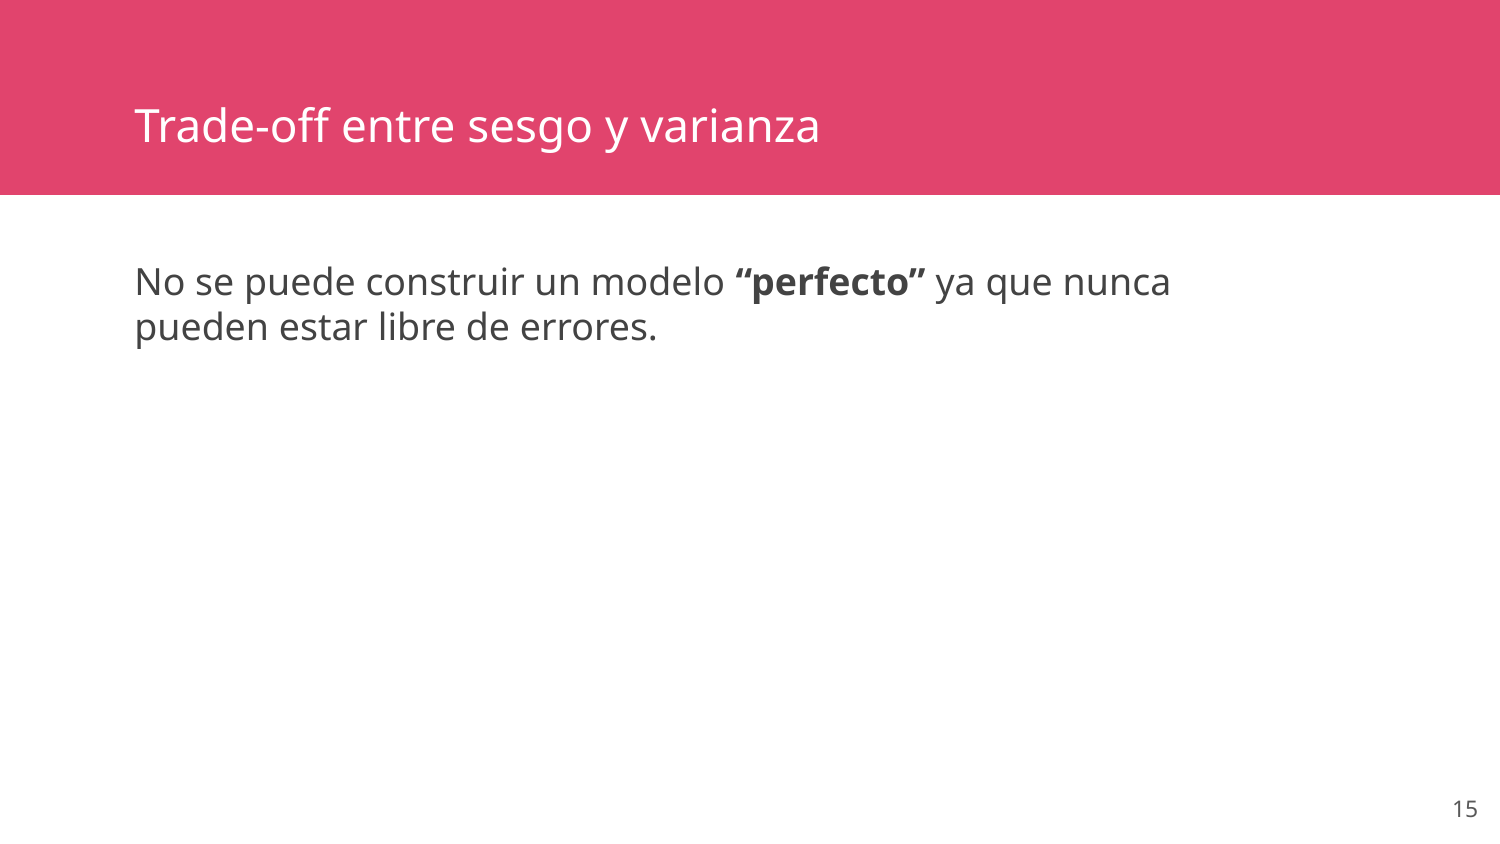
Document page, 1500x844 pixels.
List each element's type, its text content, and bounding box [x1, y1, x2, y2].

text_box Trade-off entre sesgo y varianza [119, 81, 1462, 195]
slide_number ‹#› [1403, 779, 1494, 844]
text_box No se puede construir un modelo “perfecto” ya que nunca pueden estar libre de errores. [119, 250, 1223, 630]
